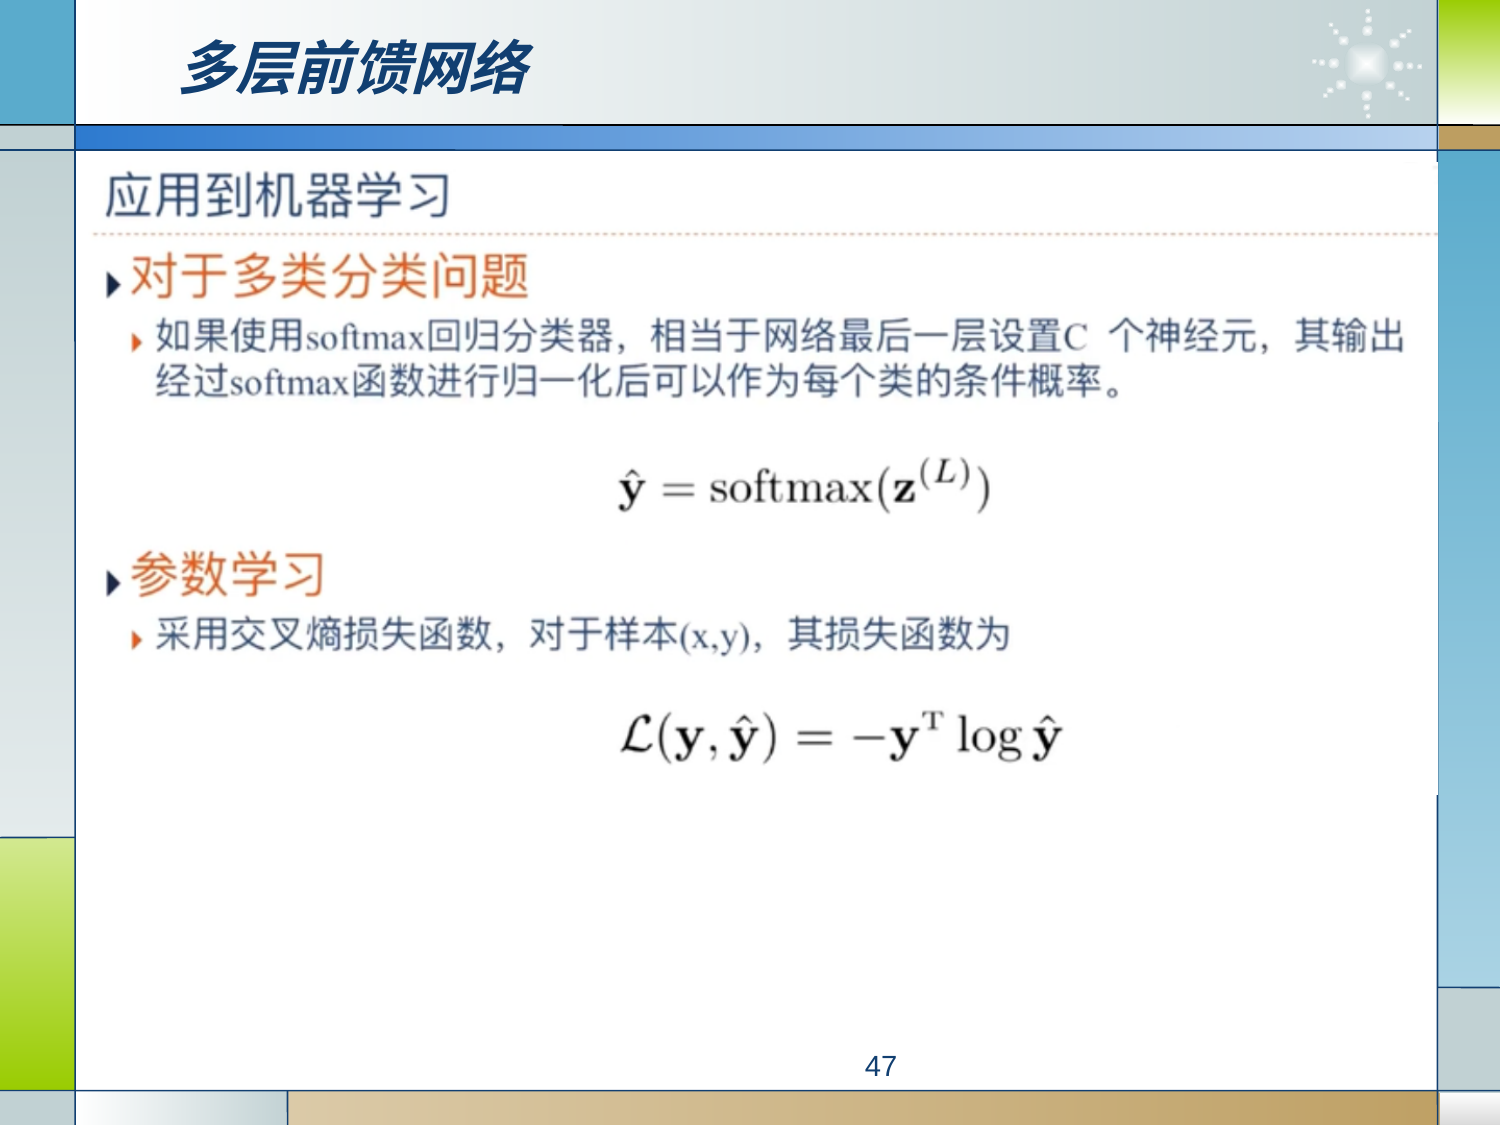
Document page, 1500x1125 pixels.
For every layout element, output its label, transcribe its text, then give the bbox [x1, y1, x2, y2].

picture [84, 162, 1438, 796]
slide_number 47 [562, 1039, 913, 1081]
title 多层前馈网络 [162, 19, 1263, 113]
